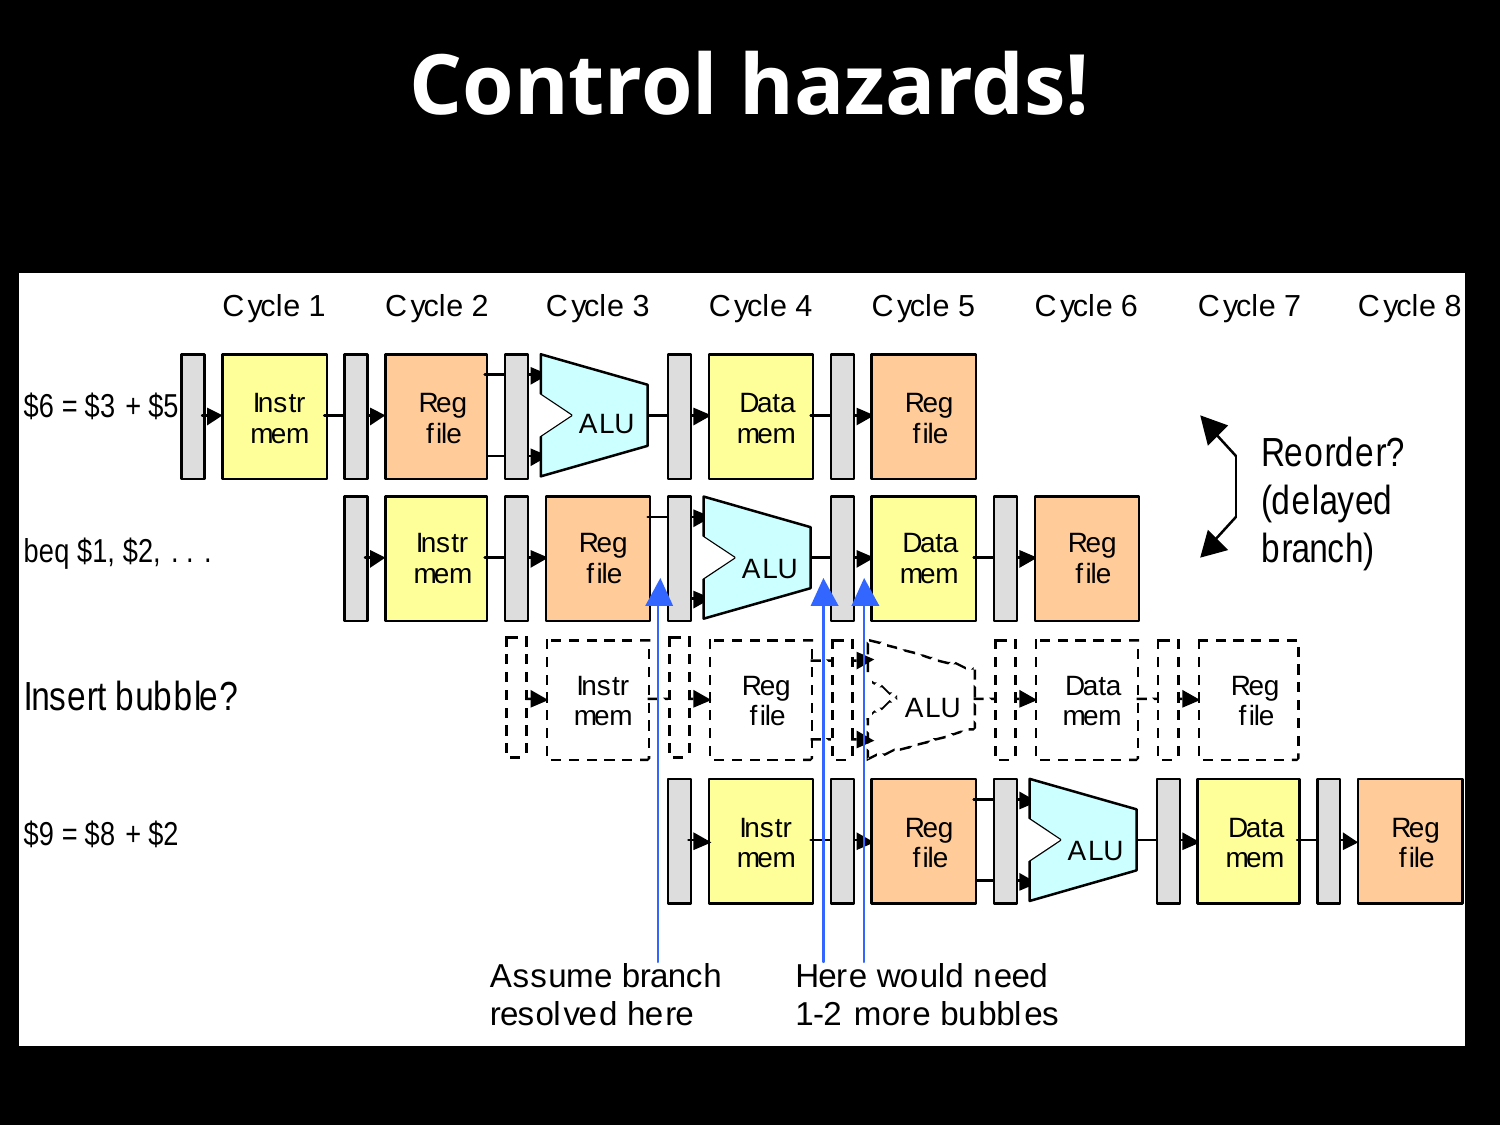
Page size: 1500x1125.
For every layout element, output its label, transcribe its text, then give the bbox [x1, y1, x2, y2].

title Control hazards! [75, 24, 1425, 150]
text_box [18, 272, 1466, 1046]
